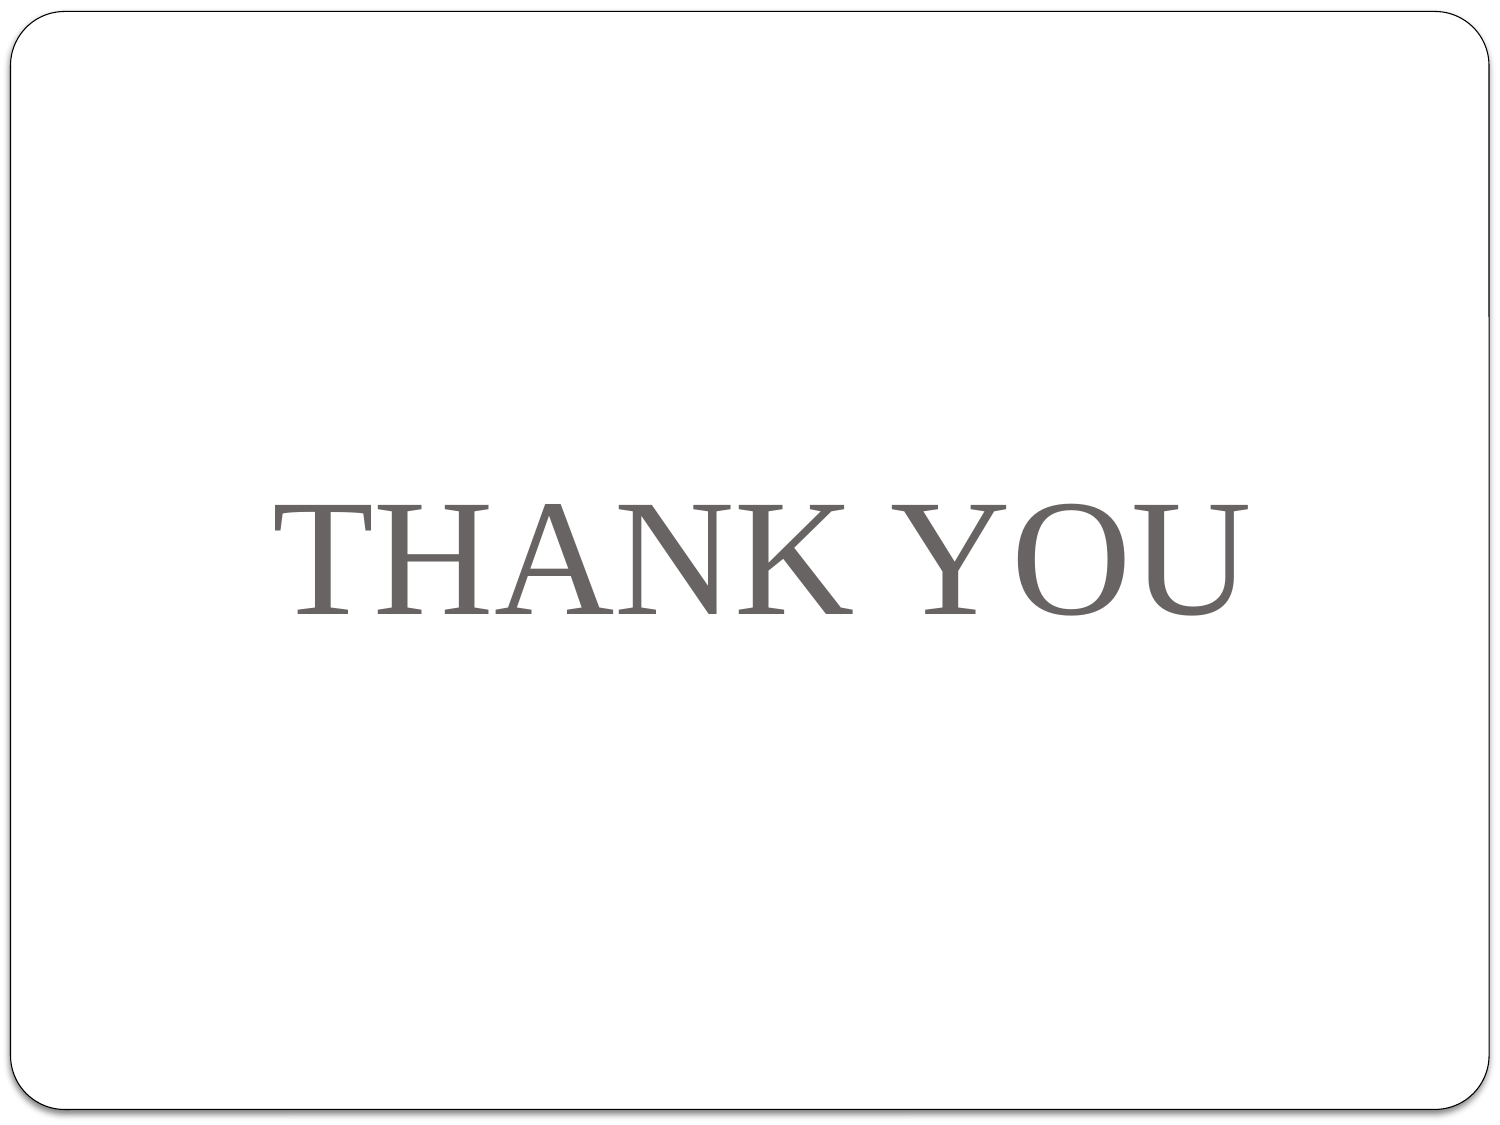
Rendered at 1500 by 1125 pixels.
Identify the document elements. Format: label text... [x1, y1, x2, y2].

title THANK YOU [87, 474, 1438, 663]
